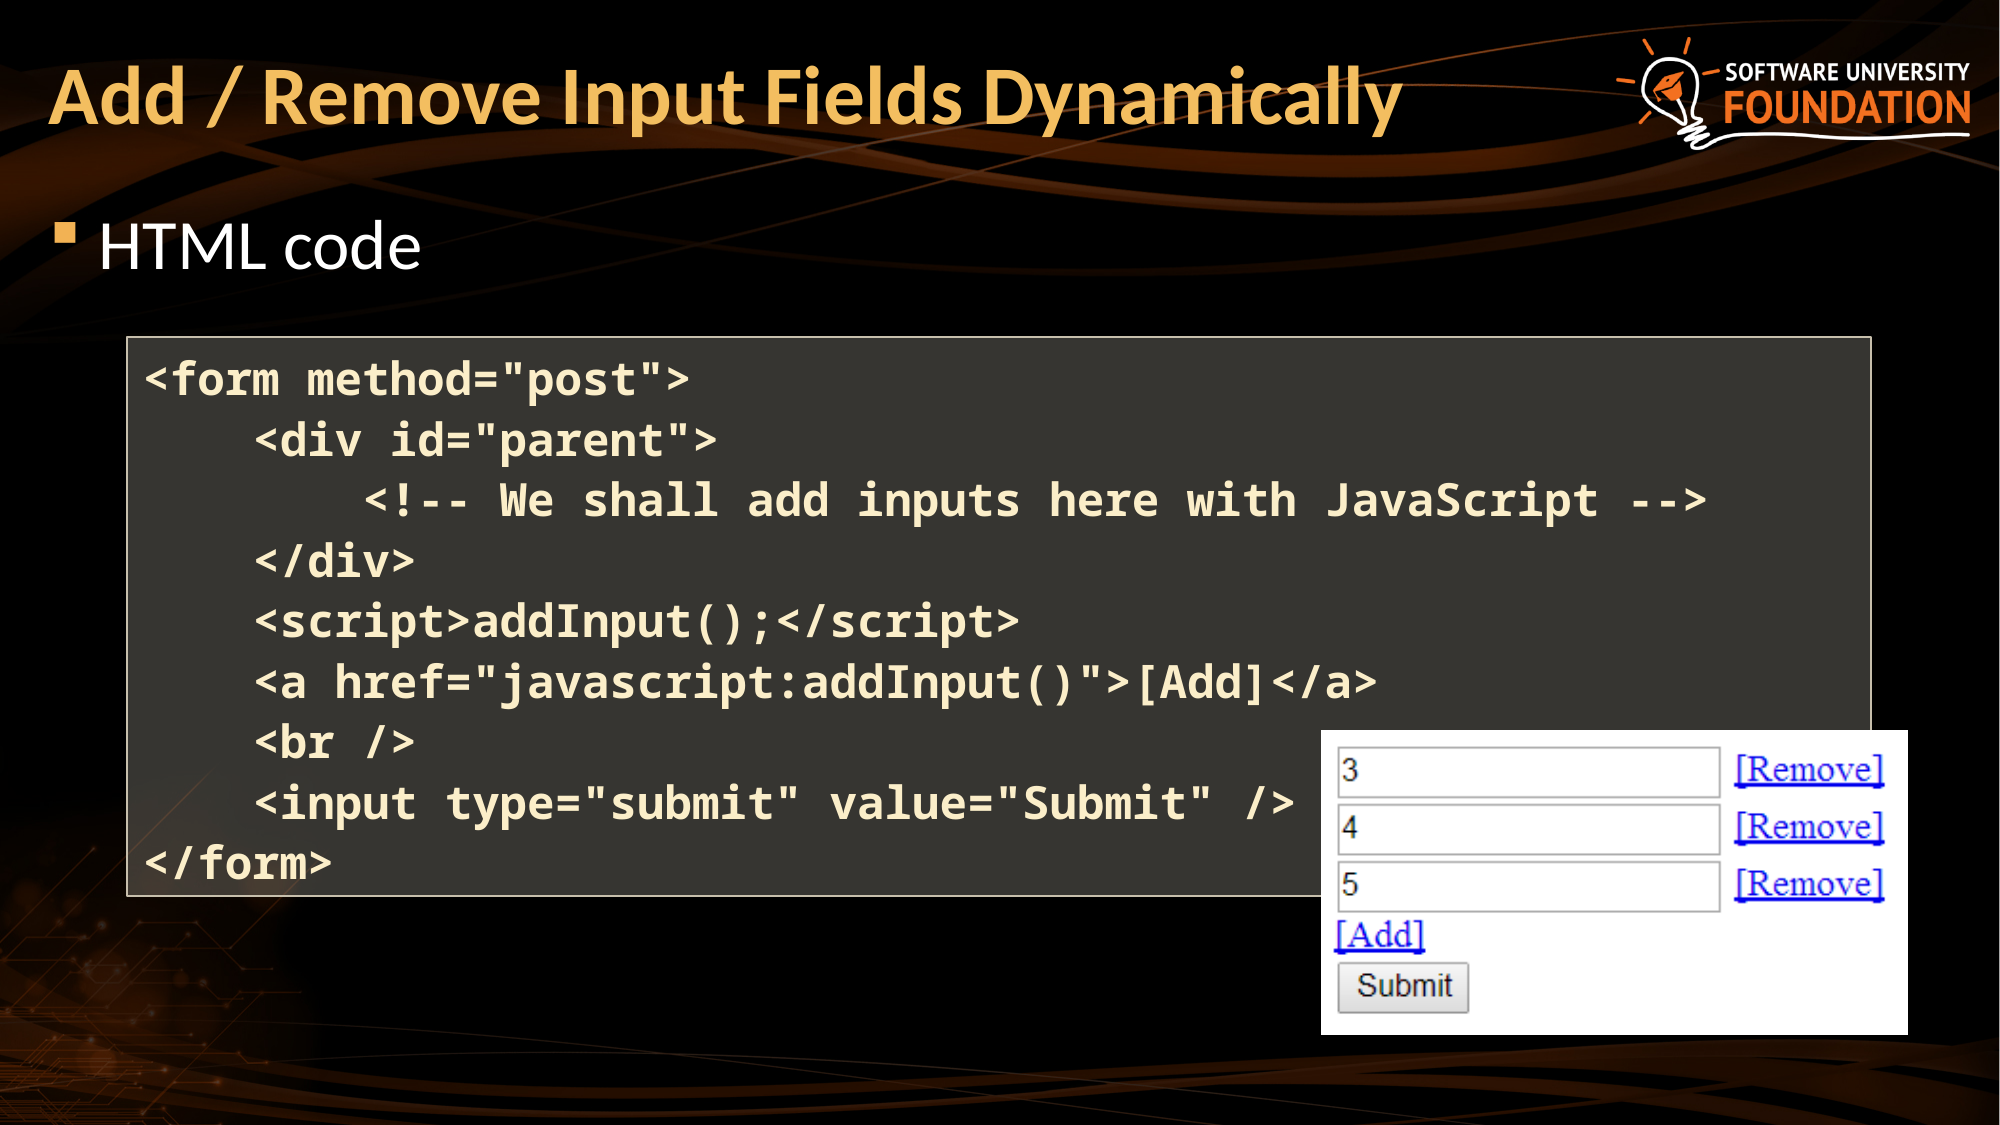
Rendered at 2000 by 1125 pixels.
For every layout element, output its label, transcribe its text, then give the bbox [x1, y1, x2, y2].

title Add / Remove Input Fields Dynamically [30, 6, 1602, 189]
picture [0, 0, 2000, 1125]
list HTML code [31, 188, 1968, 1103]
text_box <form method="post"> <div id="parent"> <!-- We shall add inputs here with JavaScript --> </div> <script>addInput();</script> <a href="javascript:addInput()">[Add]</a> <br /> <input type="submit" value="Submit" /> </form> [127, 337, 1871, 897]
